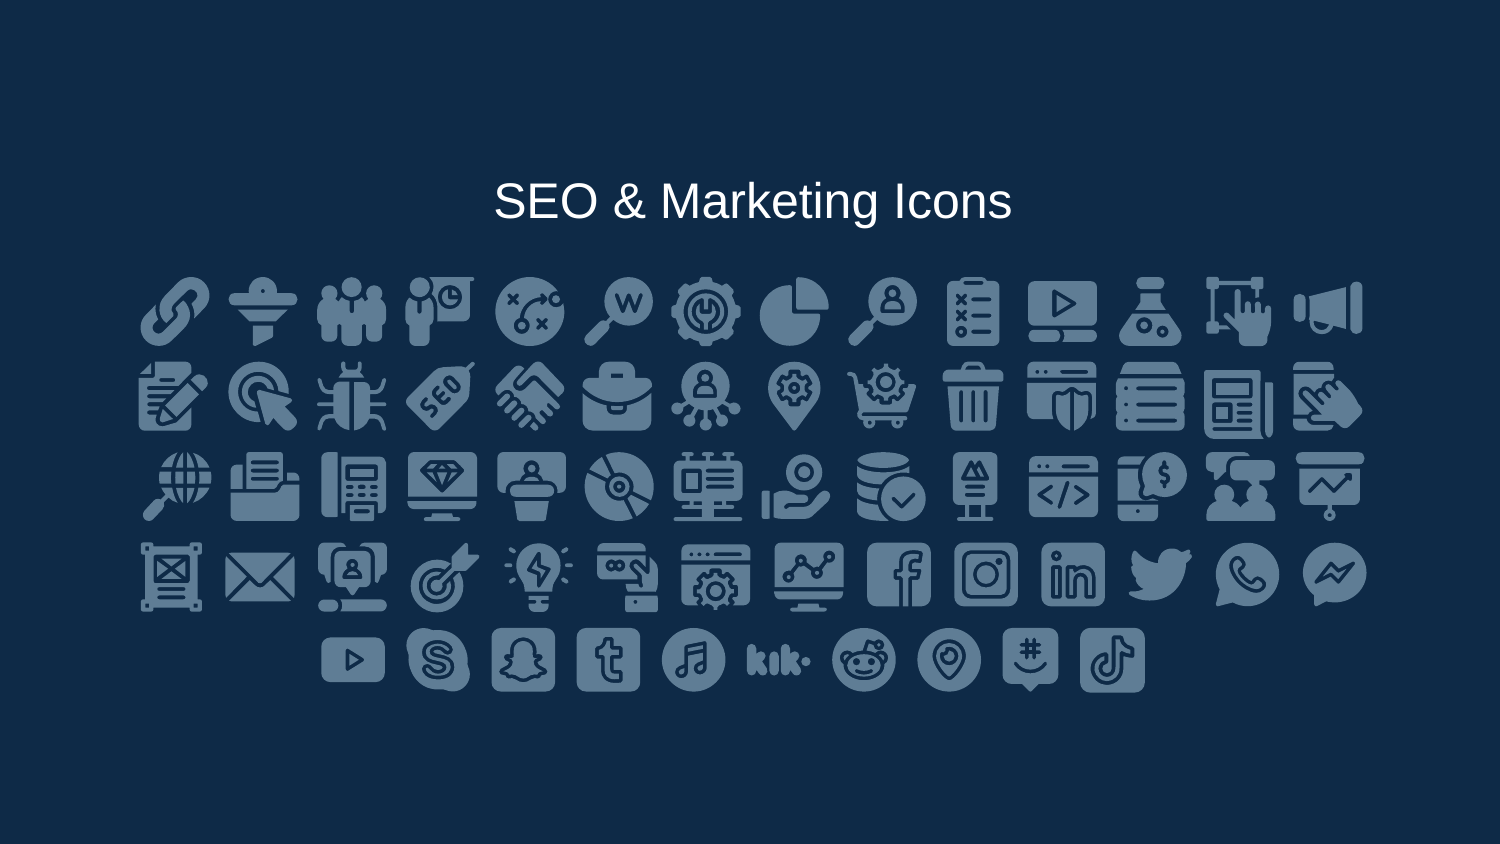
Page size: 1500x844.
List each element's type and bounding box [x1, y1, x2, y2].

text_box [140, 542, 203, 612]
text_box [138, 276, 212, 347]
text_box [405, 361, 476, 431]
text_box [661, 627, 726, 692]
text_box [1041, 542, 1106, 607]
text_box [767, 361, 821, 431]
text_box [582, 361, 653, 431]
text_box [406, 627, 471, 692]
text_box [225, 552, 295, 602]
text_box [495, 276, 565, 347]
text_box [491, 627, 556, 692]
text_box [1002, 627, 1059, 692]
text_box [230, 451, 300, 522]
text_box [1117, 451, 1188, 522]
text_box [746, 643, 811, 676]
text_box [952, 451, 998, 522]
text_box [320, 451, 387, 522]
text_box [846, 363, 917, 429]
text_box [671, 276, 741, 347]
text_box [503, 542, 574, 613]
text_box [405, 276, 476, 347]
text_box [1205, 451, 1276, 522]
text_box [1079, 627, 1146, 693]
text_box [1206, 276, 1272, 347]
text_box [672, 451, 744, 522]
text_box [759, 276, 829, 347]
text_box [142, 451, 212, 522]
text_box [316, 276, 387, 347]
text_box [1026, 280, 1098, 343]
title [175, 153, 1332, 233]
text_box [228, 361, 298, 431]
text_box [407, 451, 478, 522]
text_box [680, 544, 751, 611]
text_box [831, 627, 897, 692]
text_box [494, 361, 566, 431]
text_box [1026, 361, 1097, 431]
text_box [946, 276, 1000, 347]
text_box [1115, 361, 1186, 431]
text_box [1215, 542, 1280, 607]
text_box [226, 276, 300, 347]
text_box [315, 361, 388, 432]
text_box [584, 277, 653, 346]
text_box [1203, 352, 1274, 440]
text_box [1302, 542, 1367, 607]
text_box [320, 637, 386, 683]
text_box [584, 451, 654, 522]
text_box [1028, 455, 1099, 518]
text_box [1293, 451, 1367, 522]
text_box [773, 542, 844, 612]
text_box [761, 454, 831, 520]
text_box [576, 627, 641, 692]
text_box [1128, 548, 1192, 601]
text_box [410, 542, 481, 613]
text_box [942, 361, 1004, 431]
text_box [917, 627, 982, 692]
text_box [866, 542, 931, 607]
text_box [1116, 276, 1185, 347]
text_box [856, 451, 927, 522]
text_box [497, 451, 567, 522]
text_box [1293, 281, 1363, 335]
text_box [845, 276, 918, 347]
text_box [1292, 361, 1364, 431]
text_box [138, 361, 212, 431]
text_box [671, 361, 741, 431]
text_box [596, 542, 659, 613]
text_box [954, 542, 1019, 607]
text_box [317, 542, 388, 612]
